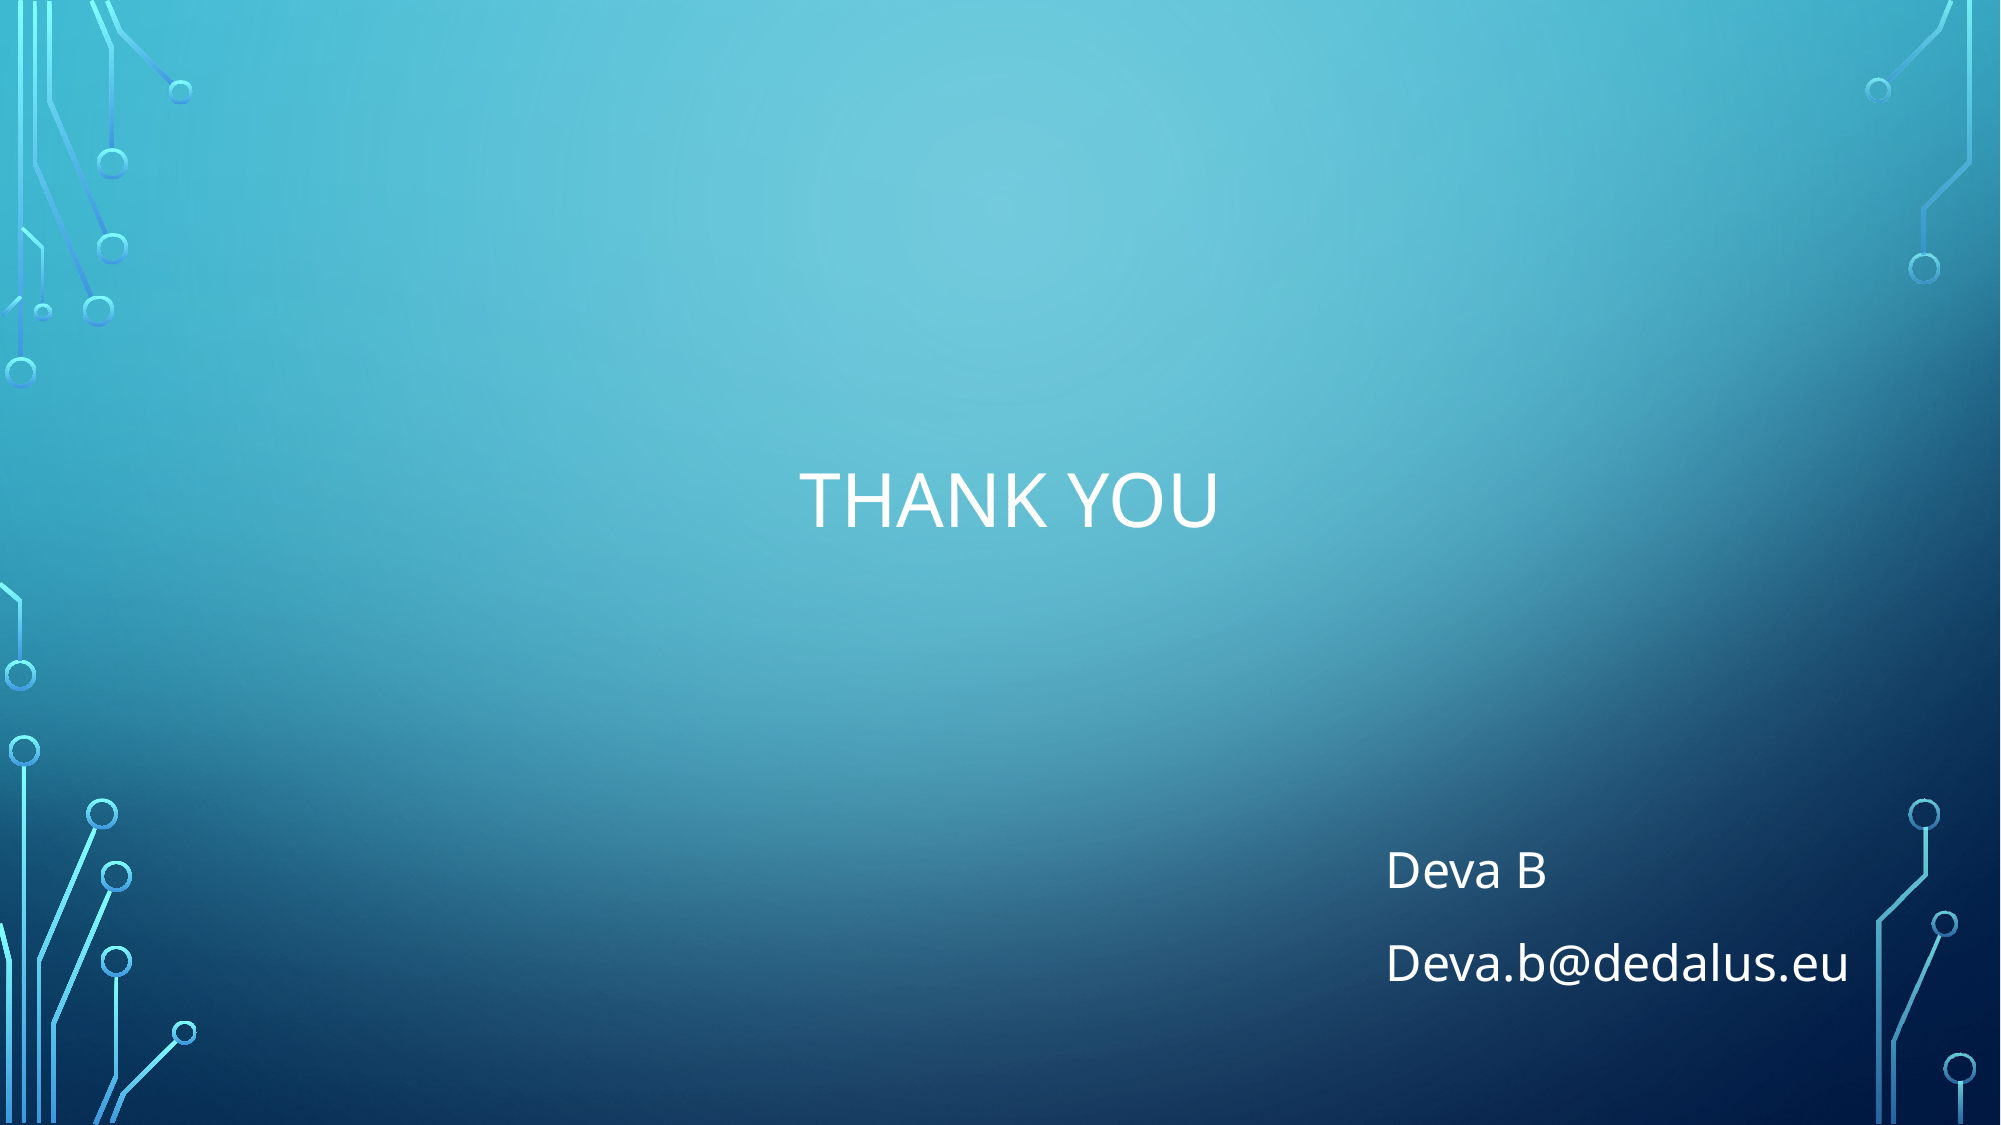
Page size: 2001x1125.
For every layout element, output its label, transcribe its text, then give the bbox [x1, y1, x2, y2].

title Thank You [784, 381, 2000, 715]
list Deva B Deva.b@dedalus.eu [1370, 819, 1897, 1015]
